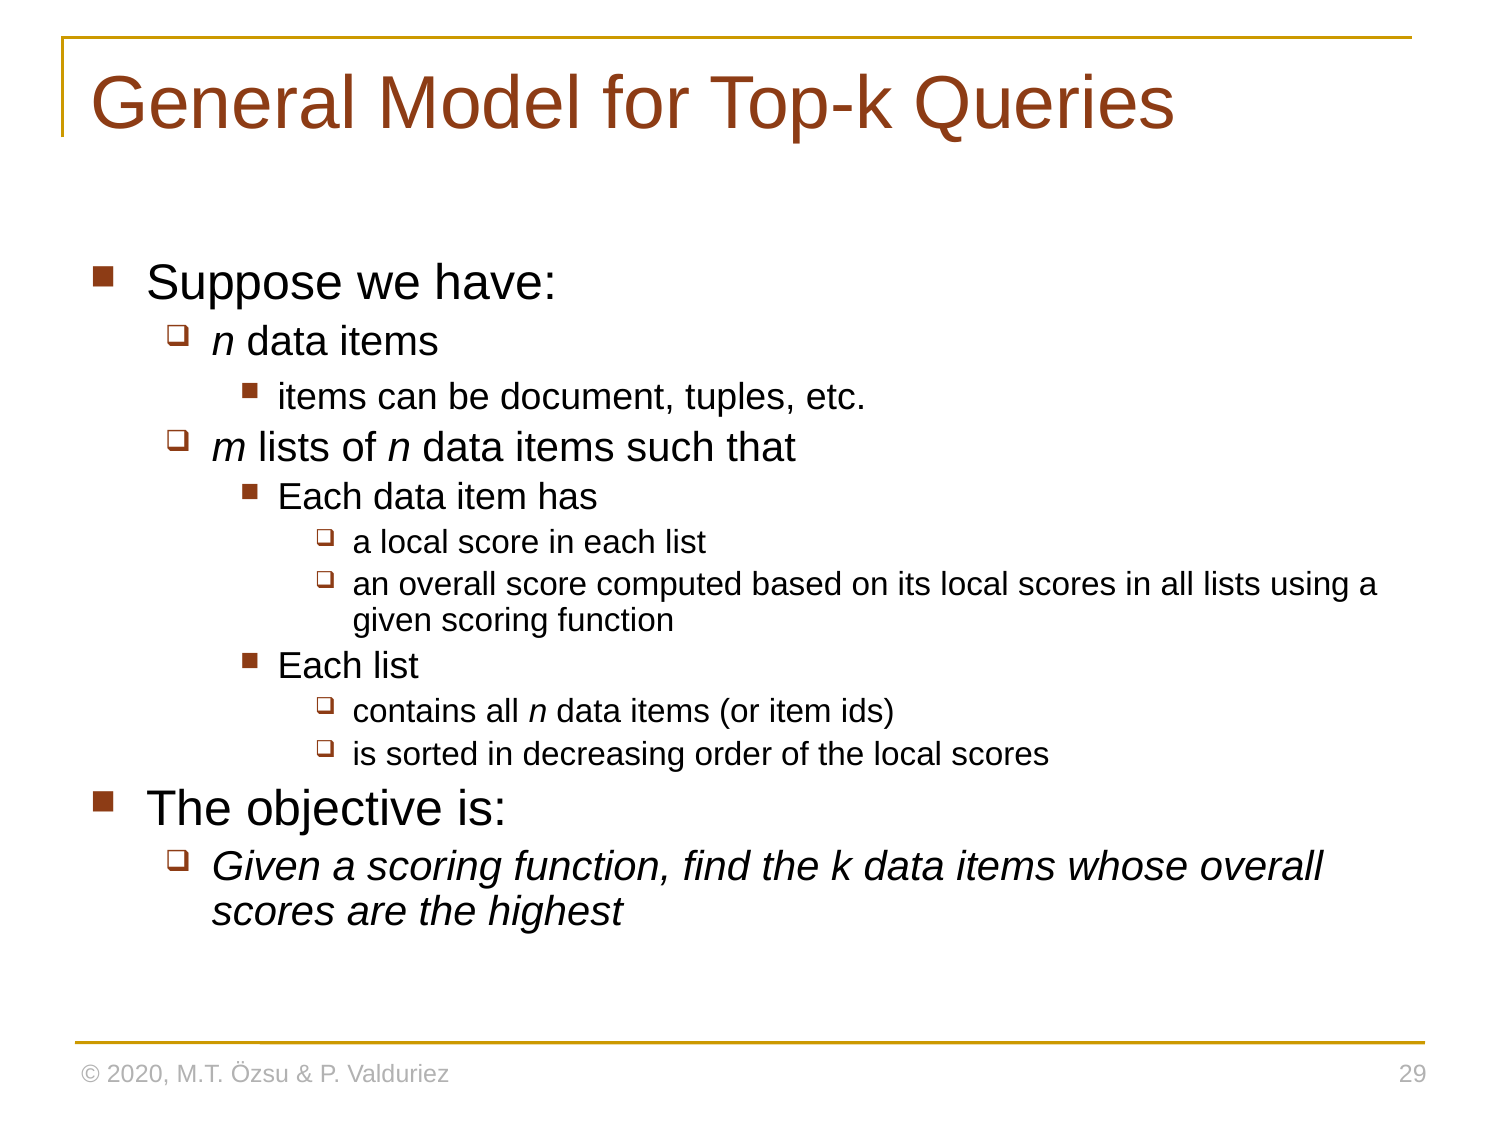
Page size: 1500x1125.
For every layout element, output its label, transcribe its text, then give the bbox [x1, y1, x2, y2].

list Suppose we have: n data items items can be document, tuples, etc. m lists of n data items such that Each data item has a local score in each list an overall score computed based on its local scores in all lists using a given scoring function Each list contains all n data items (or item ids) is sorted in decreasing order of the local scores The objective is: Given a scoring function, find the k data items whose overall scores are the highest [74, 249, 1426, 993]
footer © 2020, M.T. Özsu & P. Valduriez [66, 1042, 573, 1103]
title General Model for Top-k Queries [74, 45, 1426, 233]
slide_number 29 [1104, 1042, 1442, 1103]
